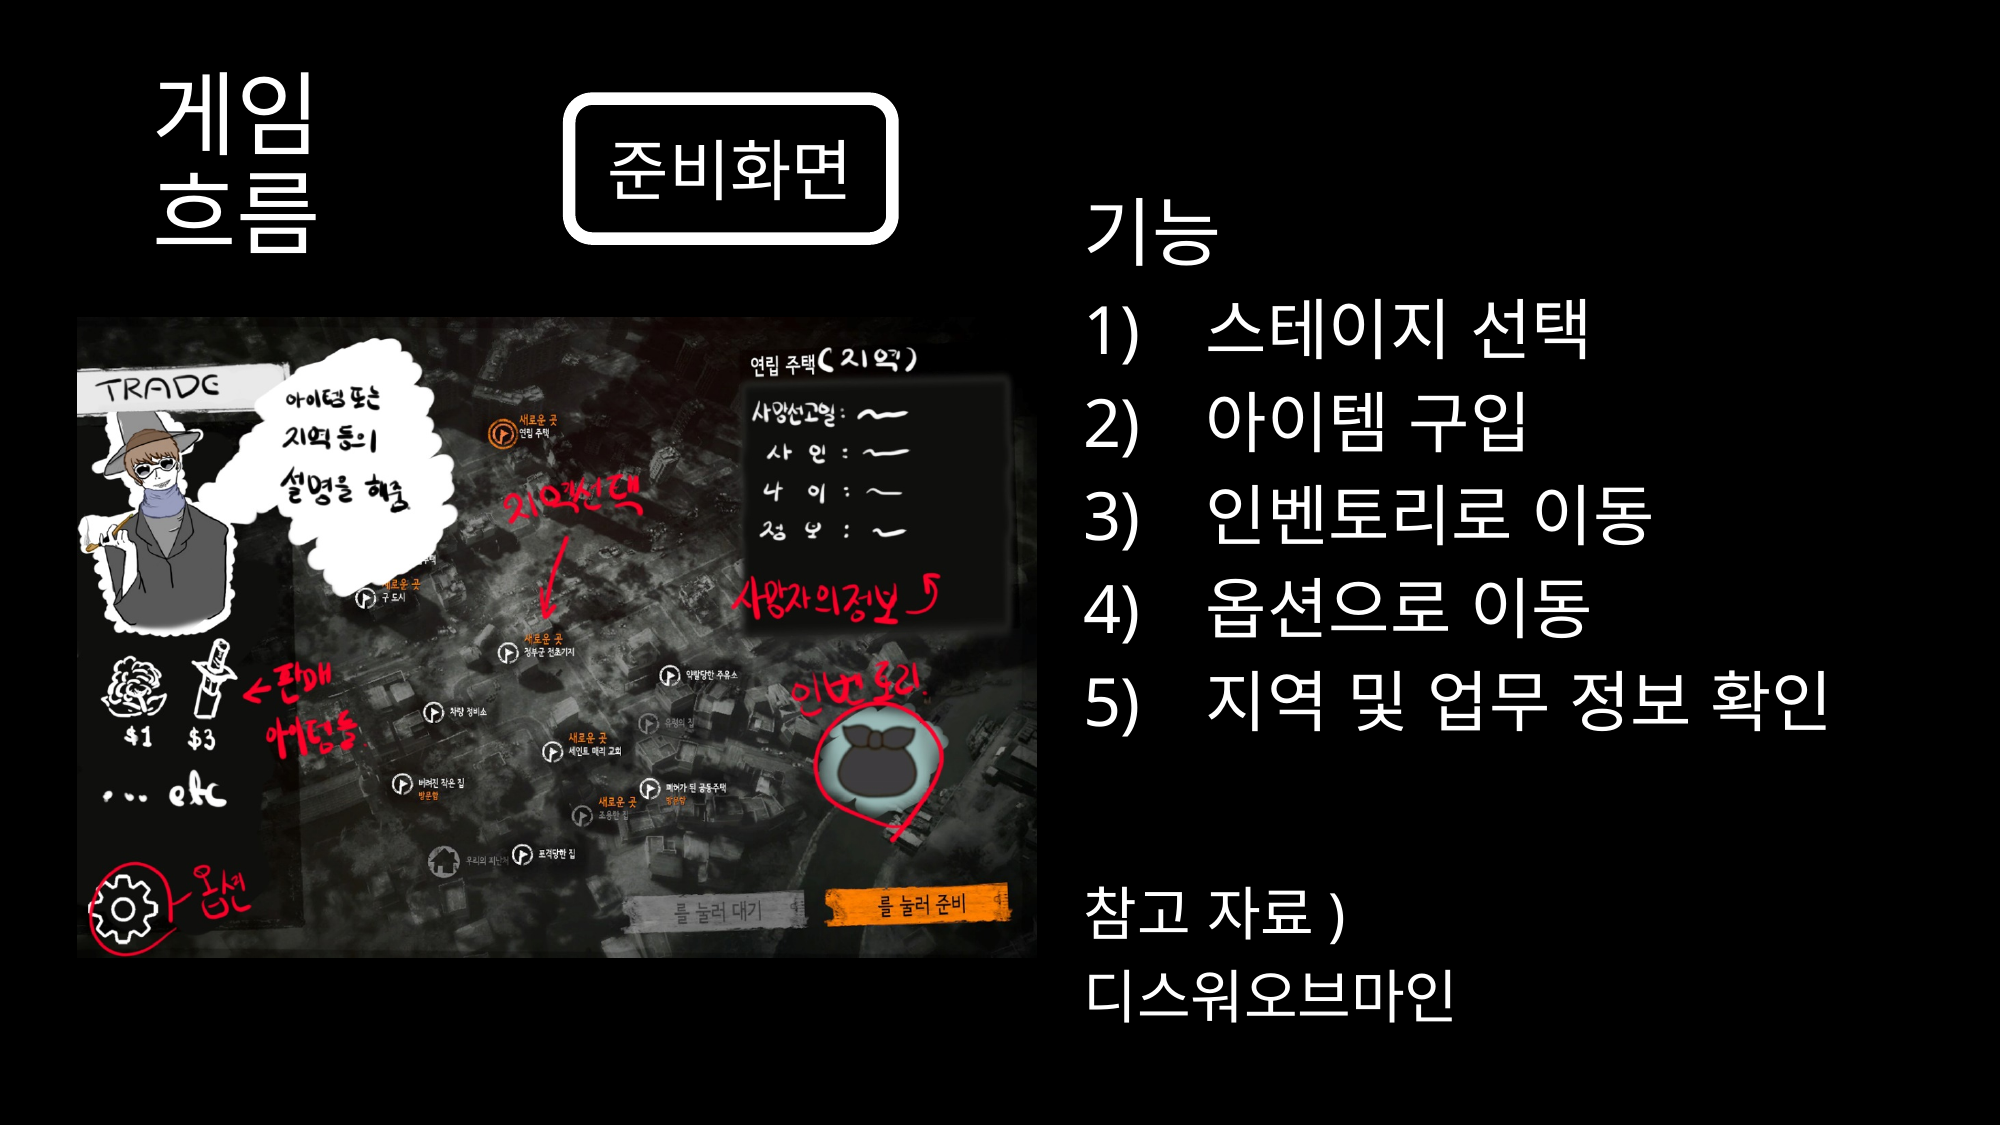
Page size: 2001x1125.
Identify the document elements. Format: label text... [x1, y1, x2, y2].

picture [77, 317, 1037, 958]
text_box 게임 흐름 [137, 59, 517, 278]
list 참고 자료) 디스워오브마인 [1069, 877, 1779, 1125]
text_box 준비화면 [568, 97, 894, 240]
text_box 기능 스테이지 선택 아이템 구입 인벤토리로 이동 옵션으로 이동 지역 및 업무 정보 확인 [1068, 188, 1929, 783]
